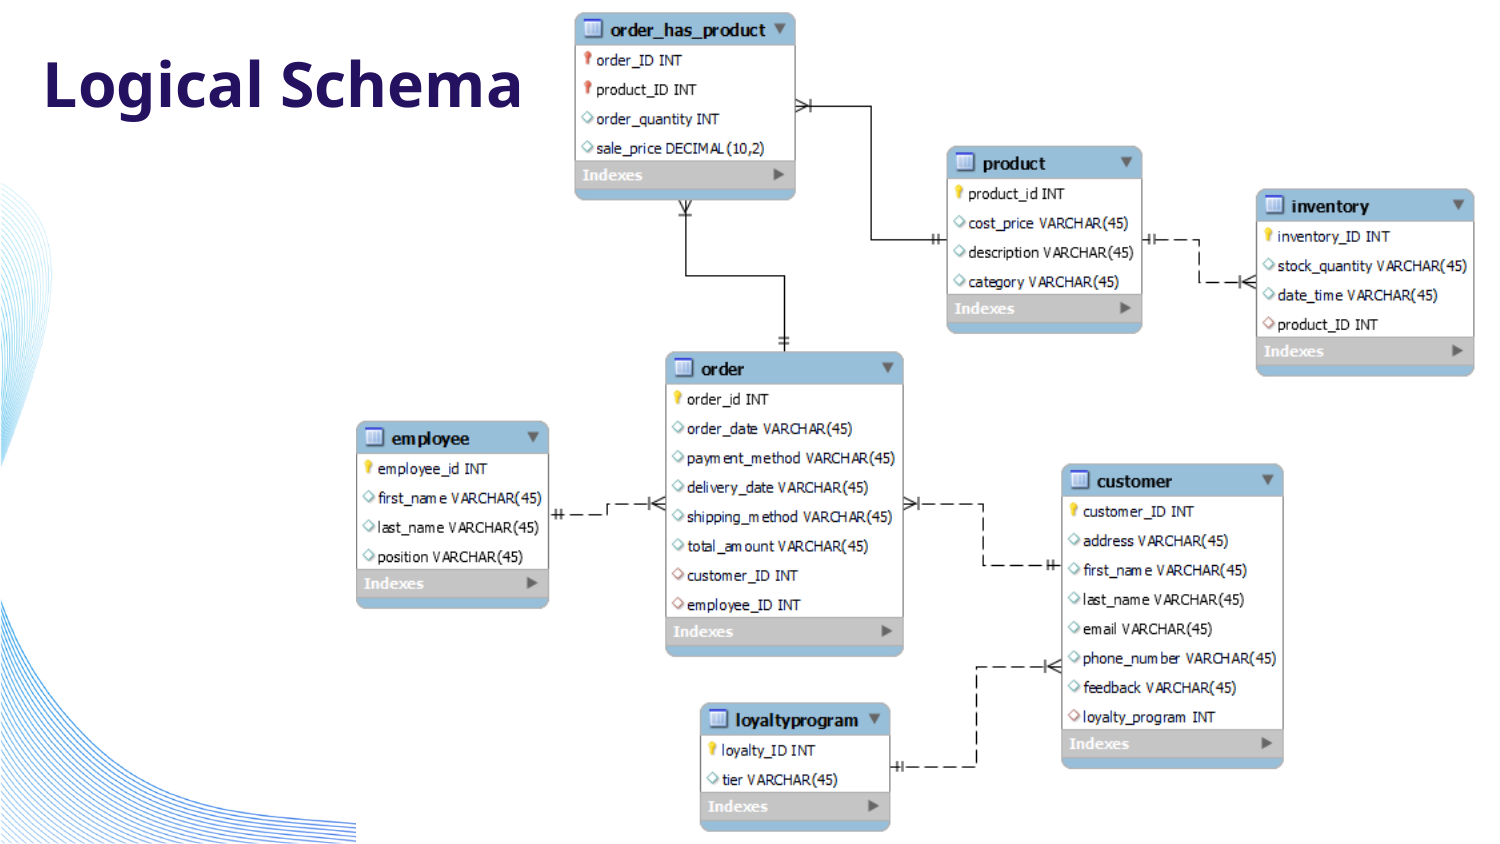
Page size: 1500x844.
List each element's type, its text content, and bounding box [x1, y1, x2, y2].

picture [1, 0, 1500, 844]
title Logical Schema [27, 30, 350, 193]
